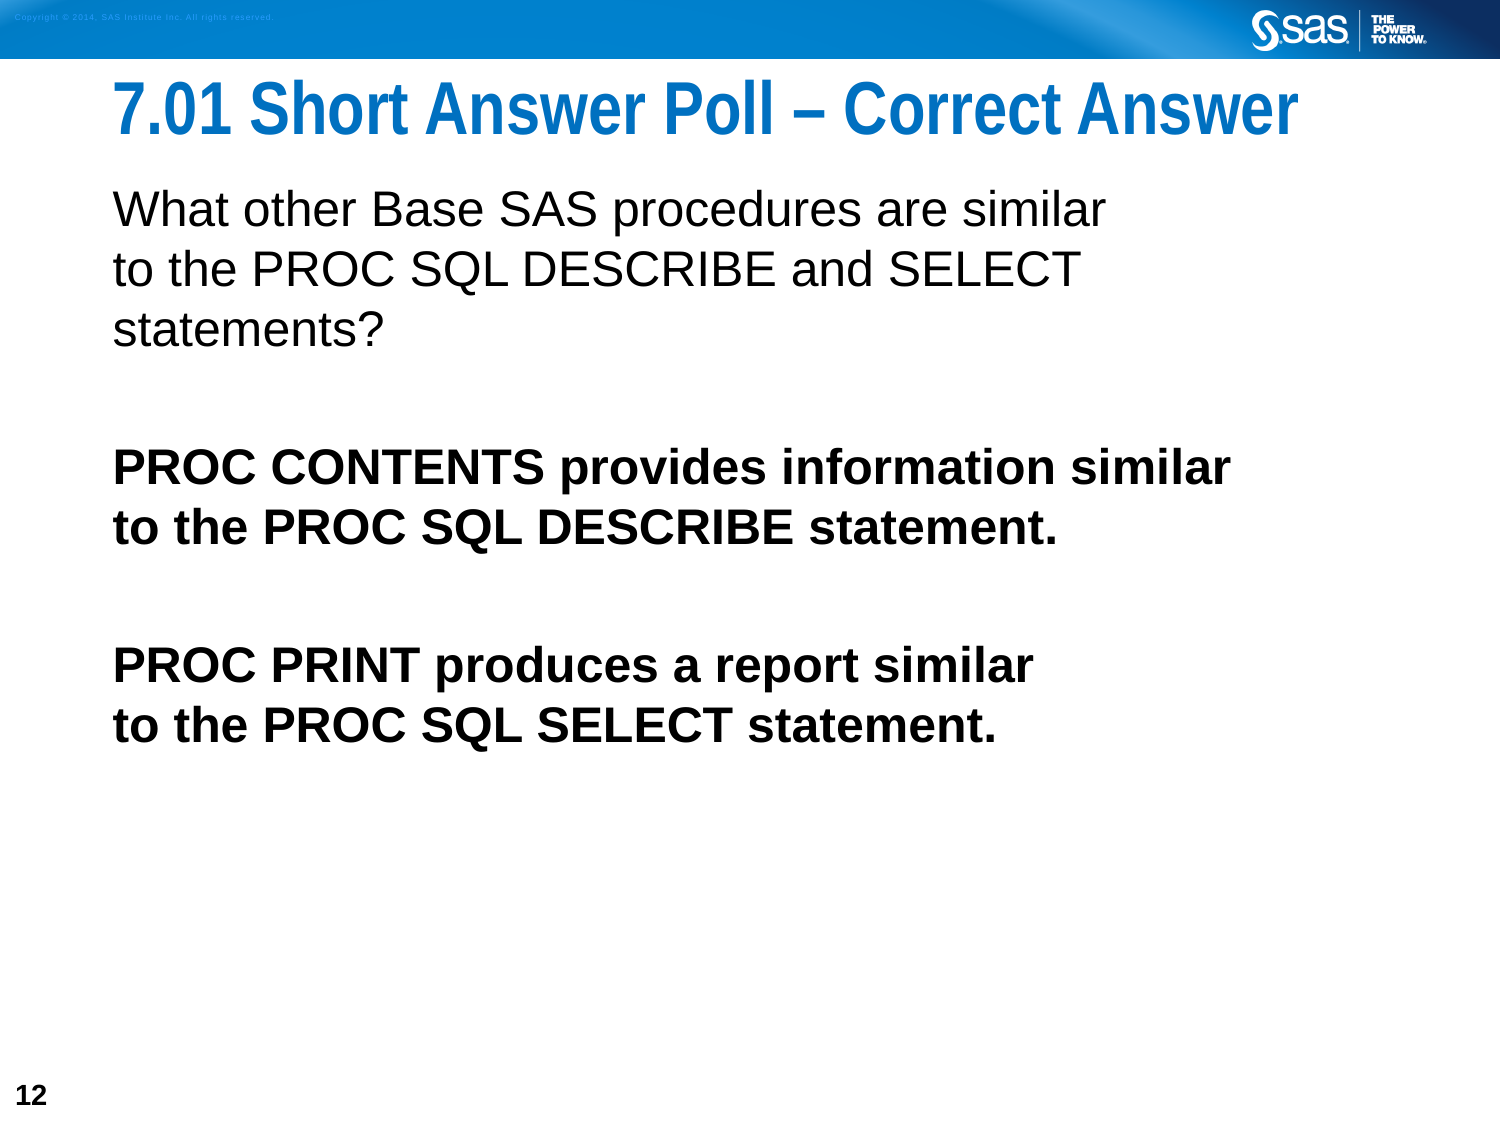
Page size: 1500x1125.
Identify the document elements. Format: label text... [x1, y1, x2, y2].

picture [0, 0, 1500, 59]
list What other Base SAS procedures are similar to the PROC SQL DESCRIBE and SELECT statements? PROC CONTENTS provides information similar to the PROC SQL DESCRIBE statement. PROC PRINT produces a report similar to the PROC SQL SELECT statement. [112, 176, 1400, 876]
title 7.01 Short Answer Poll – Correct Answer [112, 75, 1500, 187]
